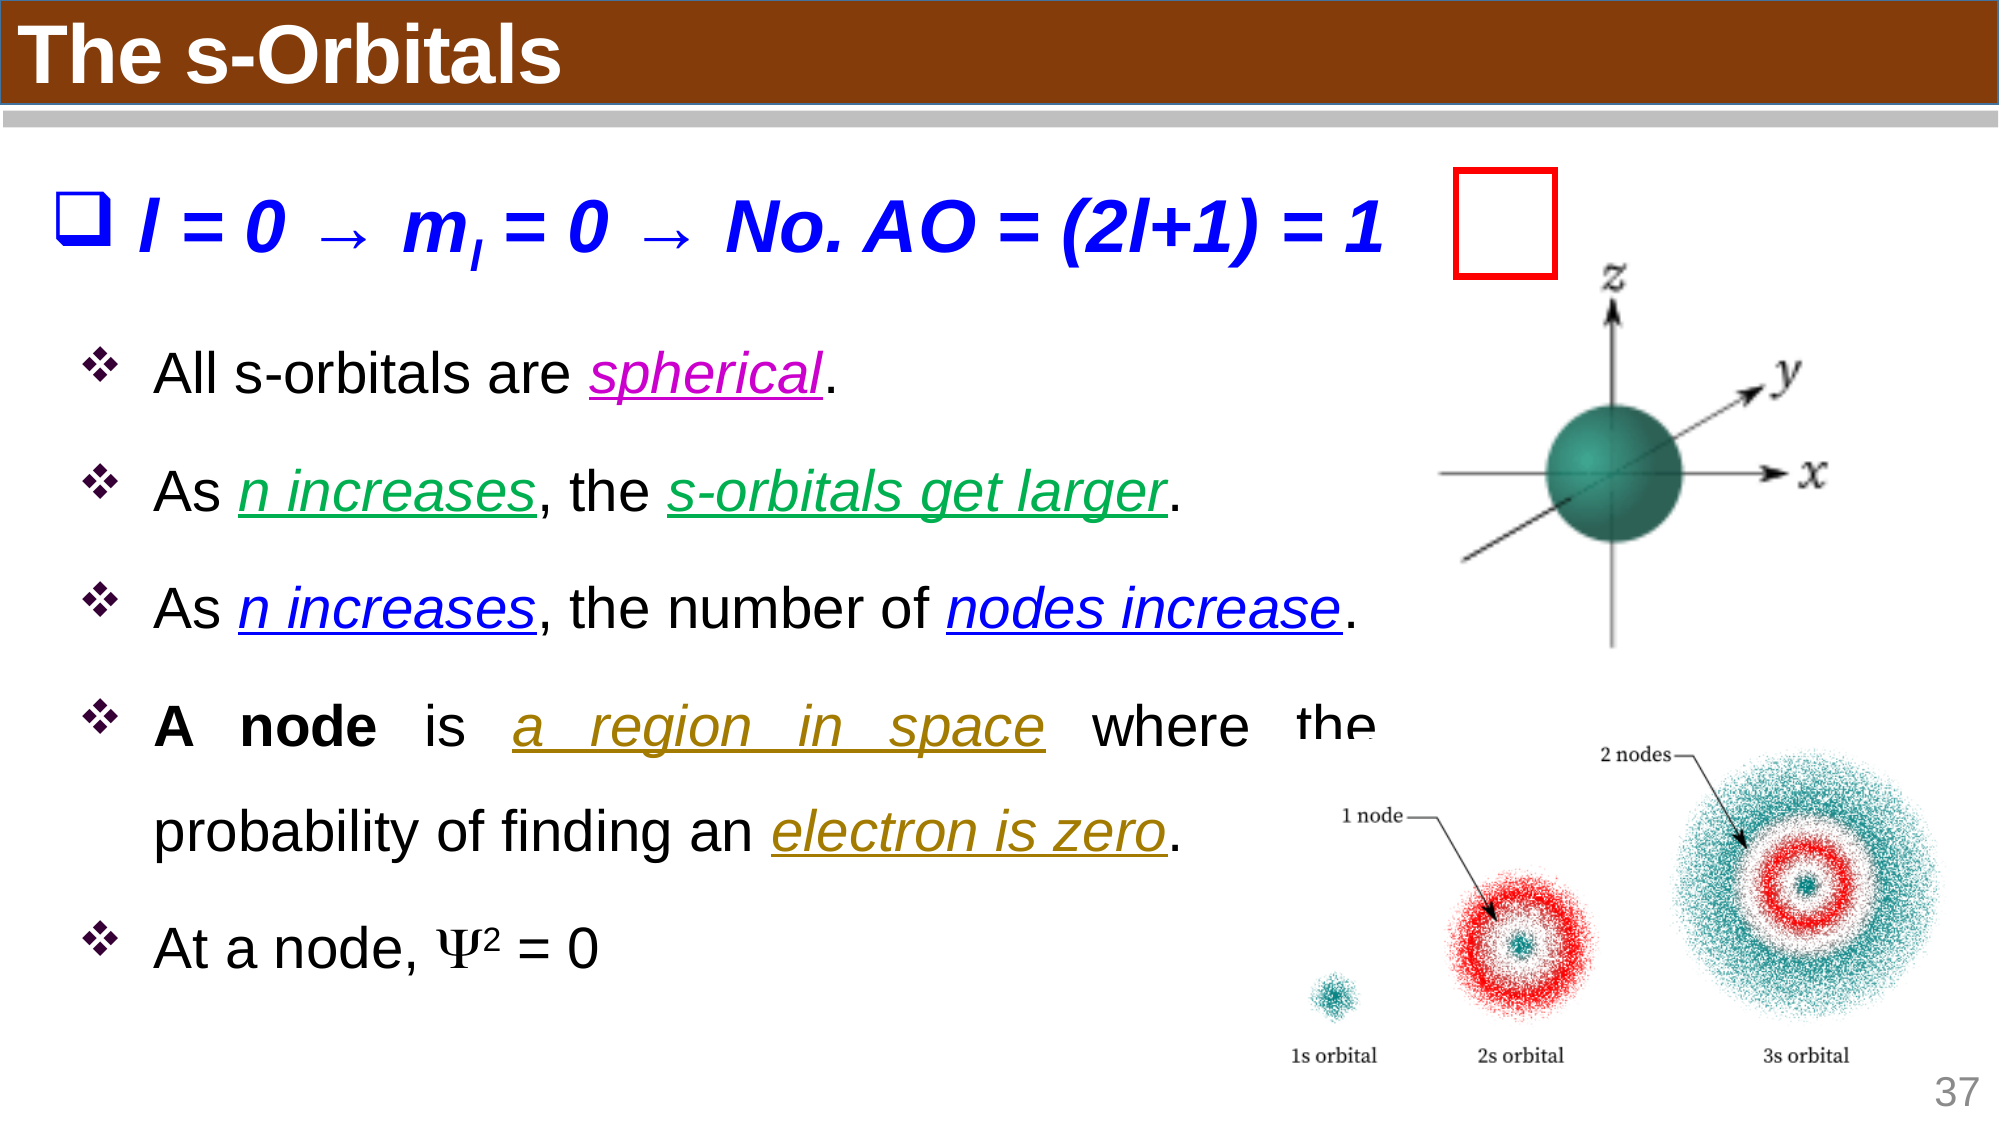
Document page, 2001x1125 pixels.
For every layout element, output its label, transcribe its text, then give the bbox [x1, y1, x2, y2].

text_box [1455, 169, 1556, 248]
picture [1413, 248, 1858, 672]
text_box [0, 0, 1999, 105]
text_box All s-orbitals are spherical. As n increases, the s-orbitals get larger. As n increases, the number of nodes increase. A node is a region in space where the probability of finding an electron is zero. At a node, 2 = 0 [64, 293, 1393, 994]
text_box The s-Orbitals [3, 8, 1949, 105]
text_box l = 0 → ml = 0 → No. AO = (2l+1) = 1 [35, 170, 1455, 288]
picture [1282, 739, 1949, 1076]
slide_number 37 [1913, 1059, 1996, 1120]
